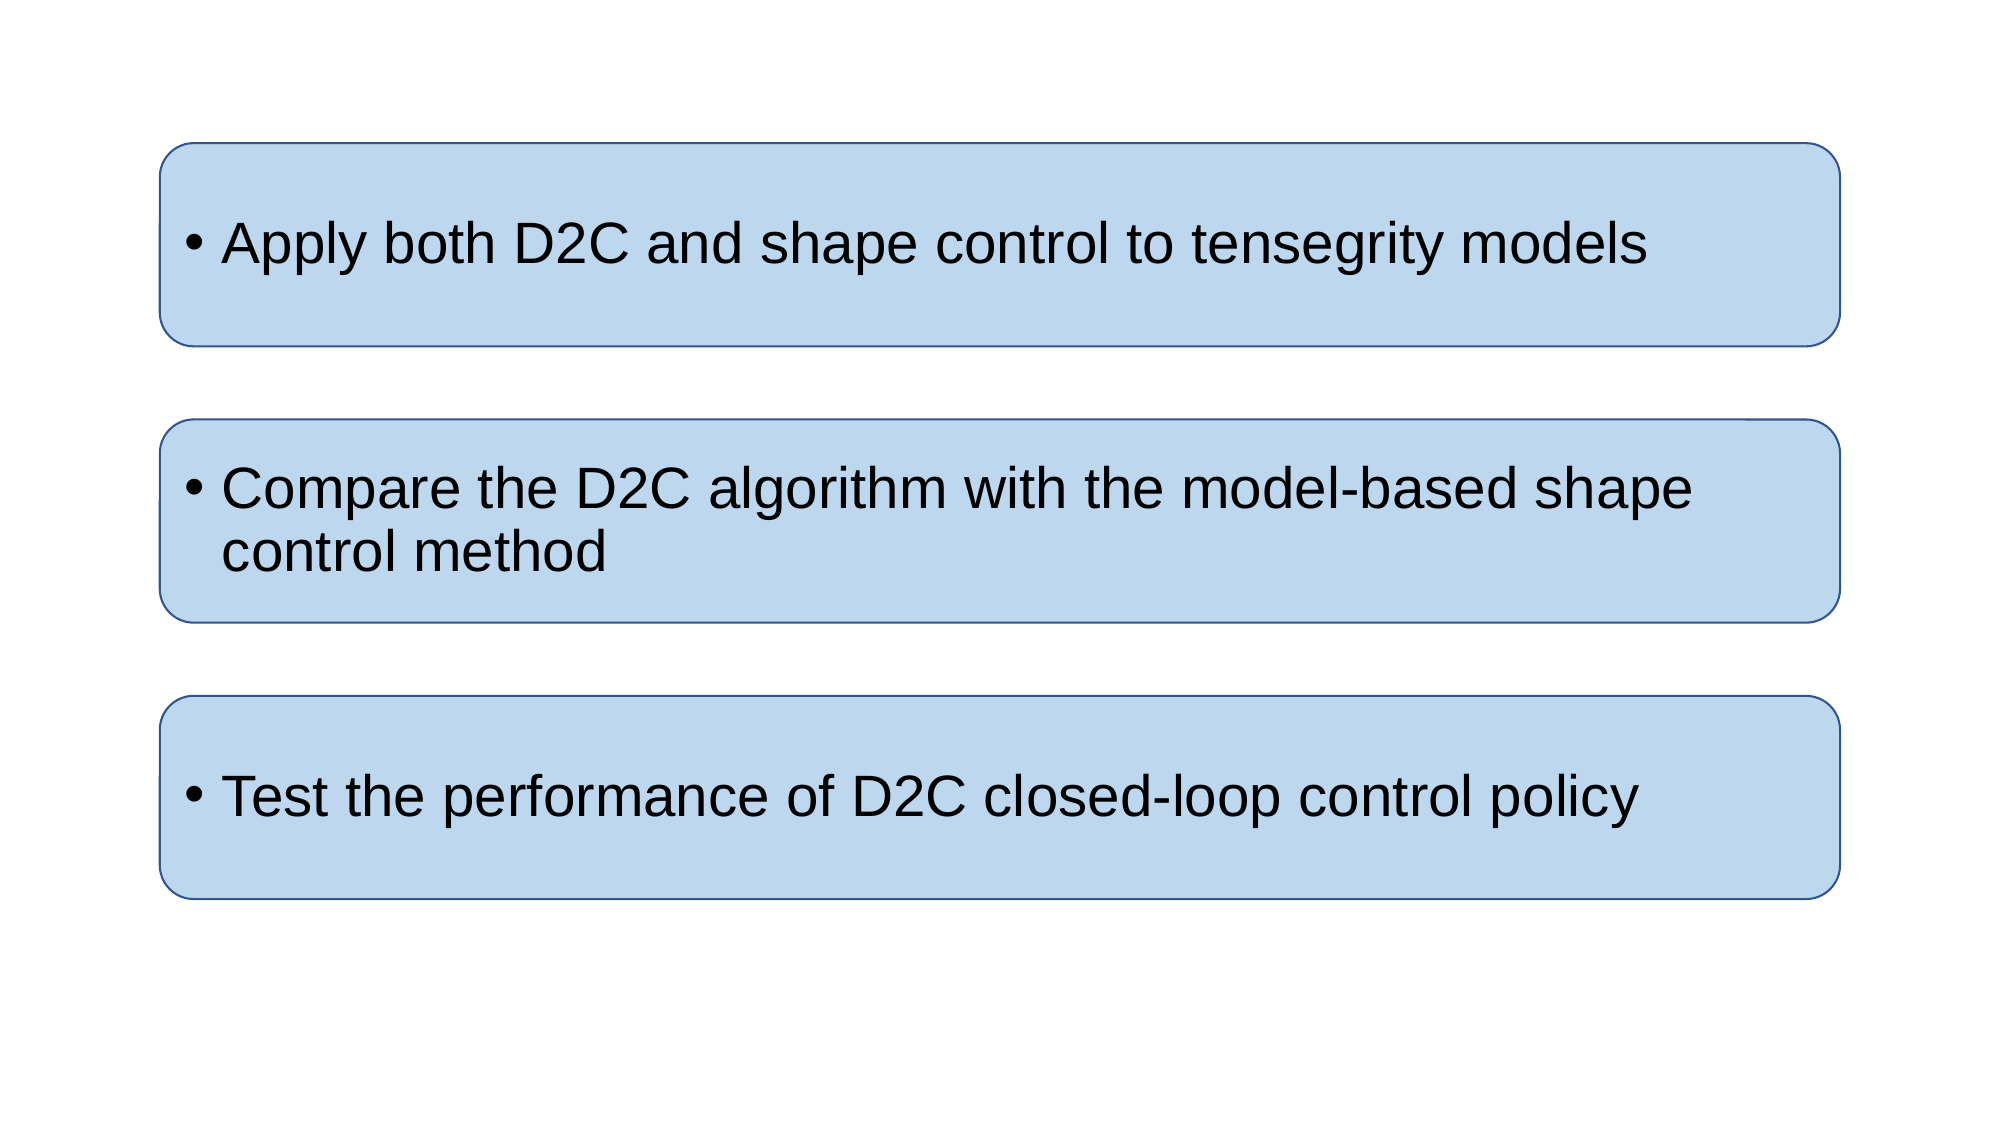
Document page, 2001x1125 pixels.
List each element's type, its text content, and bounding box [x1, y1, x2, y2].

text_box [159, 143, 1841, 623]
text_box Test the performance of D2C closed-loop control policy [158, 694, 1842, 901]
